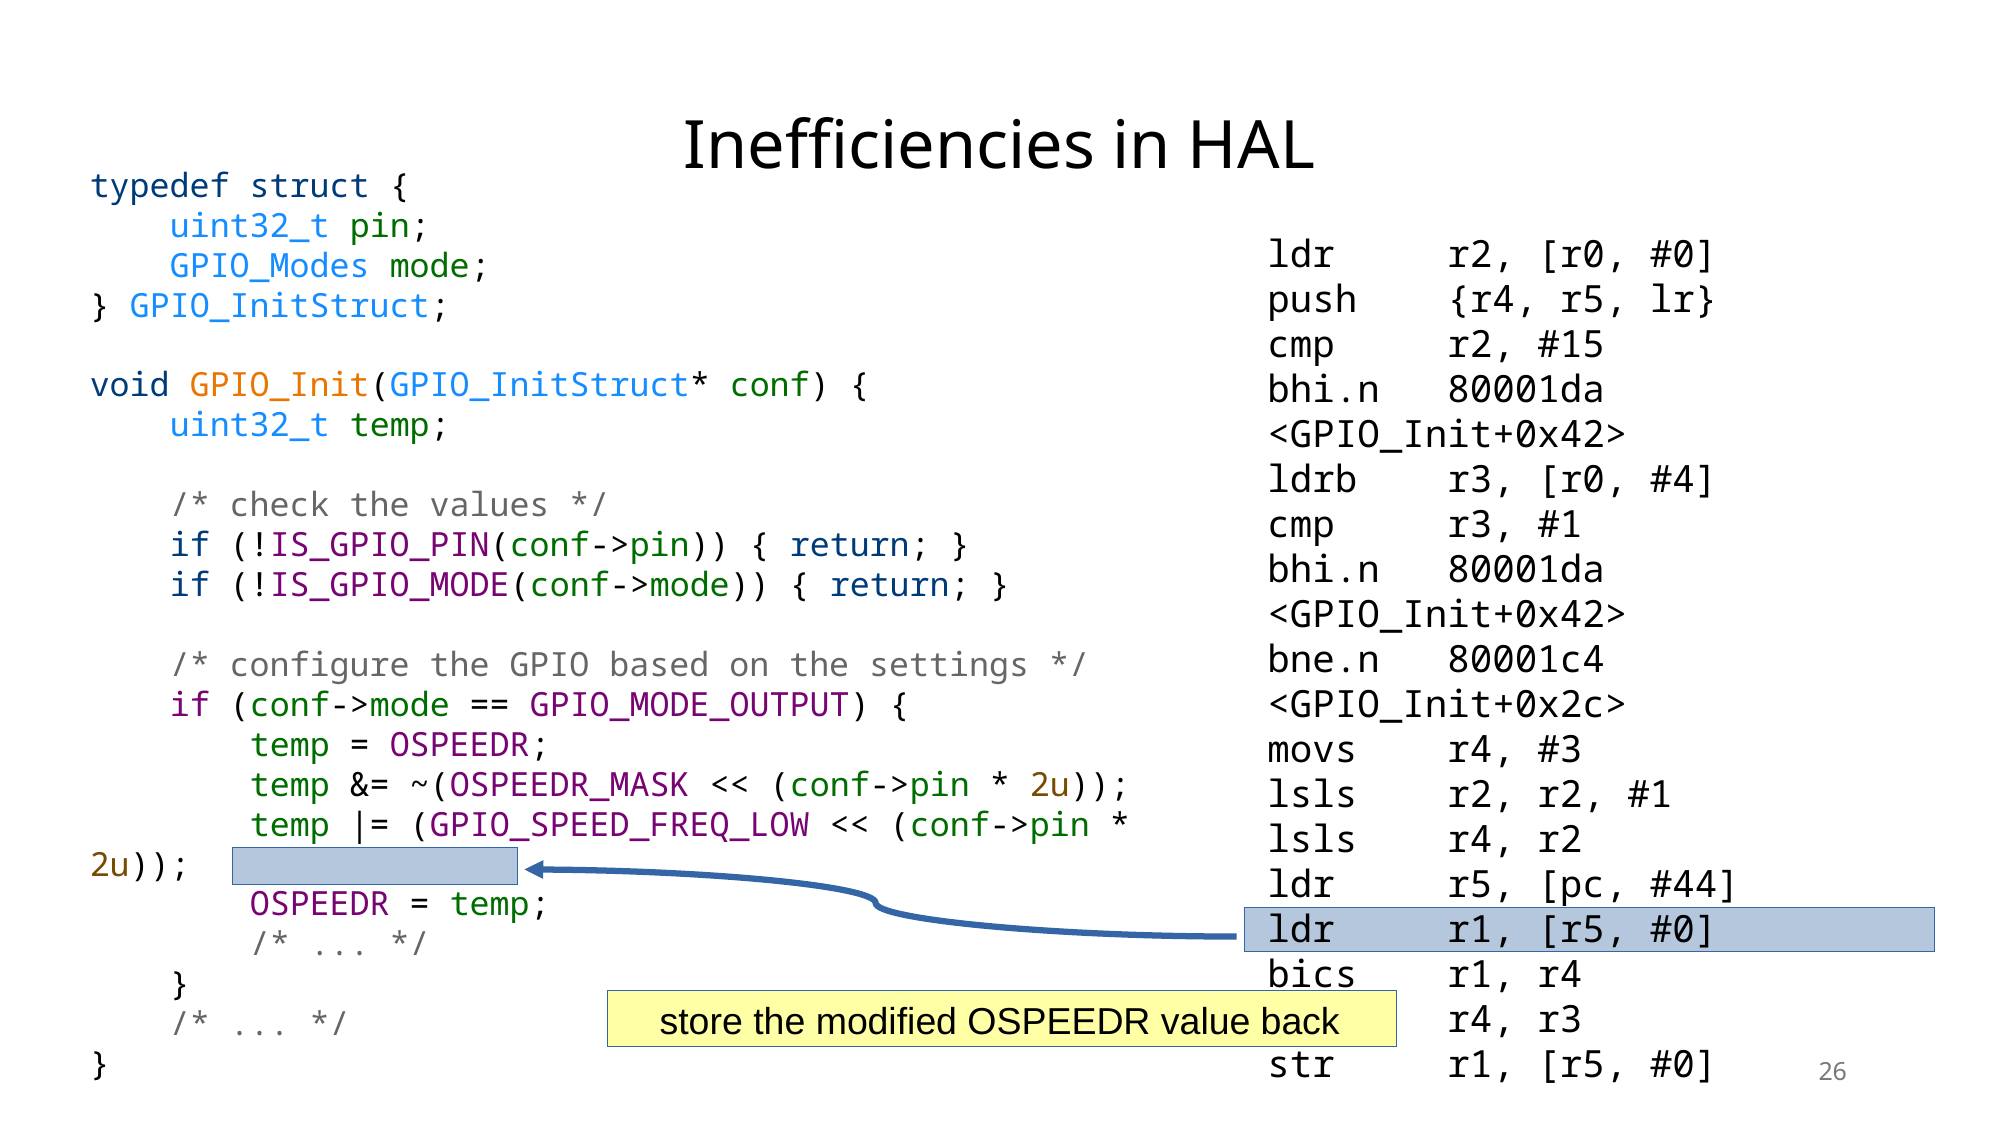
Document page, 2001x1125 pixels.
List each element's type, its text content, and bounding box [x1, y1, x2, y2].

text_box [1244, 907, 1935, 952]
text_box [607, 990, 642, 1047]
text_box typedef struct { uint32_t pin; GPIO_Modes mode; } GPIO_InitStruct; void GPIO_Init(GPIO_InitStruct* conf) { uint32_t temp; /* check the values */ if (!IS_GPIO_PIN(conf->pin)) { return; } if (!IS_GPIO_MODE(conf->mode)) { return; } /* configure the GPIO based on the settings */ if (conf->mode == GPIO_MODE_OUTPUT) { temp = OSPEEDR; temp &= ~(OSPEEDR_MASK << (conf->pin * 2u)); temp |= (GPIO_SPEED_FREQ_LOW << (conf->pin * 2u)); OSPEEDR = temp; /* ... */ } /* ... */ } [75, 156, 1200, 1012]
text_box store the modified OSPEEDR value back [642, 990, 1358, 1050]
slide_number 26 [1412, 1042, 1862, 1102]
text_box Inefficiencies in HAL [317, 103, 1683, 270]
text_box [1358, 990, 1397, 1047]
text_box ldr r2, [r0, #0] push {r4, r5, lr} cmp r2, #15 bhi.n 80001da <GPIO_Init+0x42> ldrb r3, [r0, #4] cmp r3, #1 bhi.n 80001da <GPIO_Init+0x42> bne.n 80001c4 <GPIO_Init+0x2c> movs r4, #3 lsls r2, r2, #1 lsls r4, r2 ldr r5, [pc, #44] ldr r1, [r5, #0] bics r1, r4 movs r4, r3 str r1, [r5, #0] [1252, 222, 1950, 448]
text_box [524, 863, 1237, 937]
